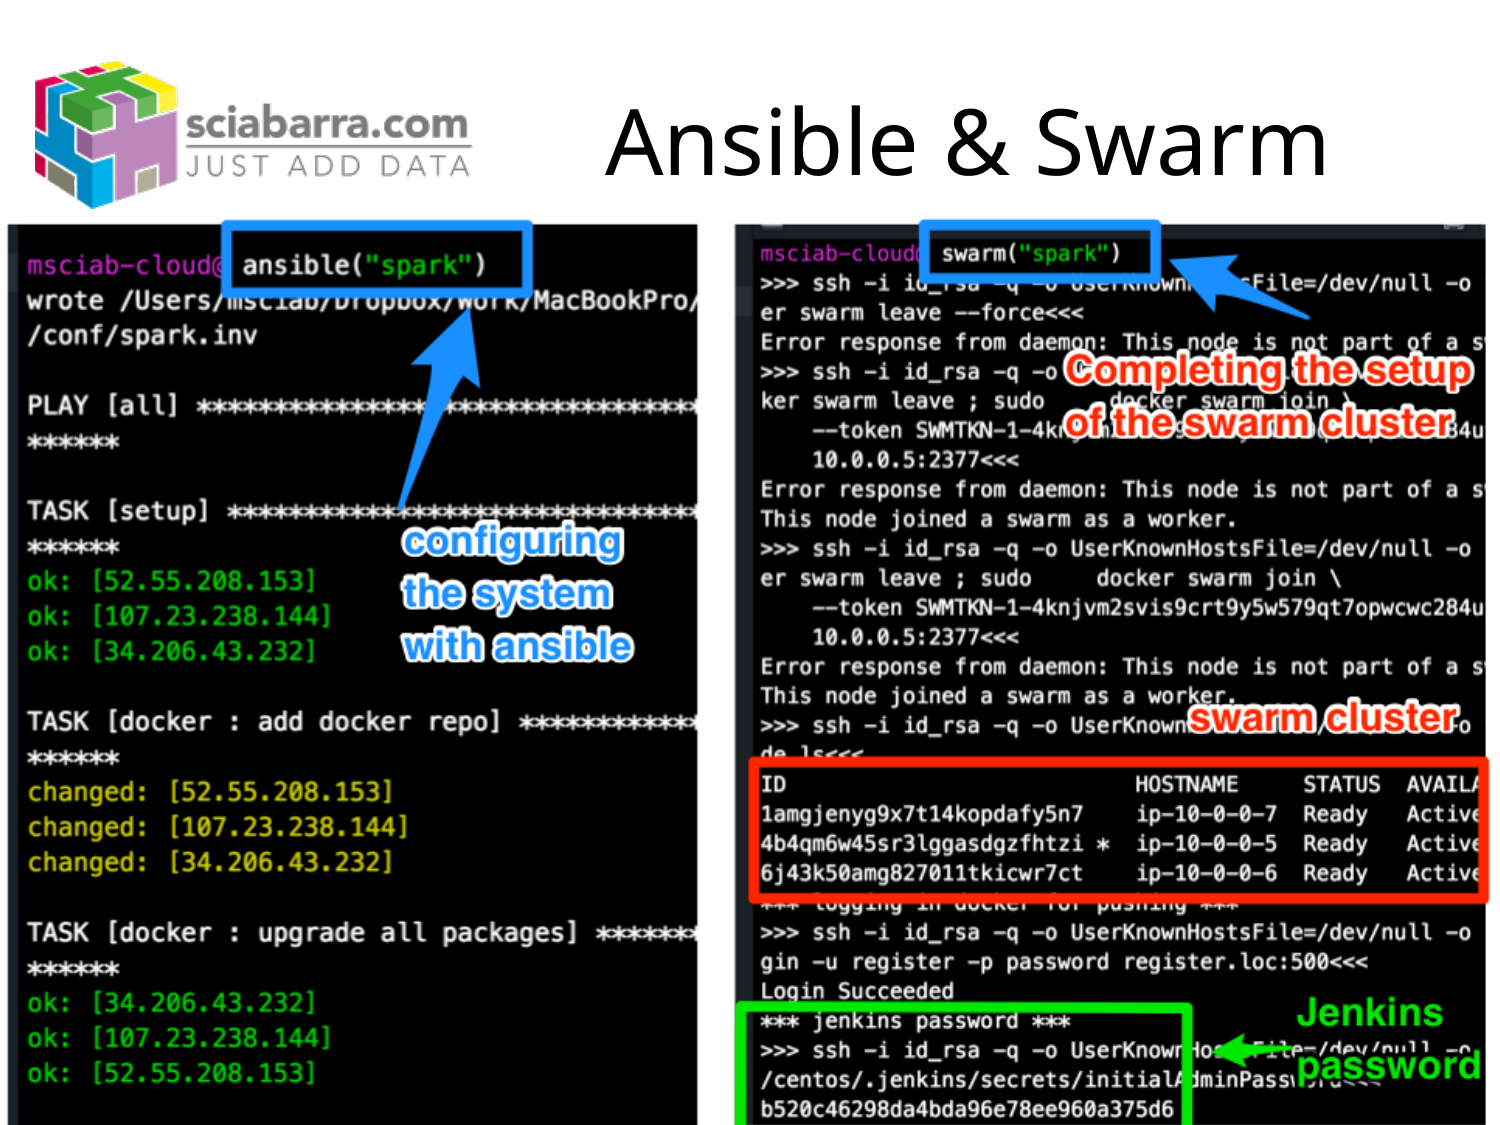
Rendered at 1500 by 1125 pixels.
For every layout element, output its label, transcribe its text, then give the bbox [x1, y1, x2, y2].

picture [35, 61, 477, 209]
picture [2, 217, 1500, 1125]
title Ansible & Swarm [512, 45, 1425, 216]
